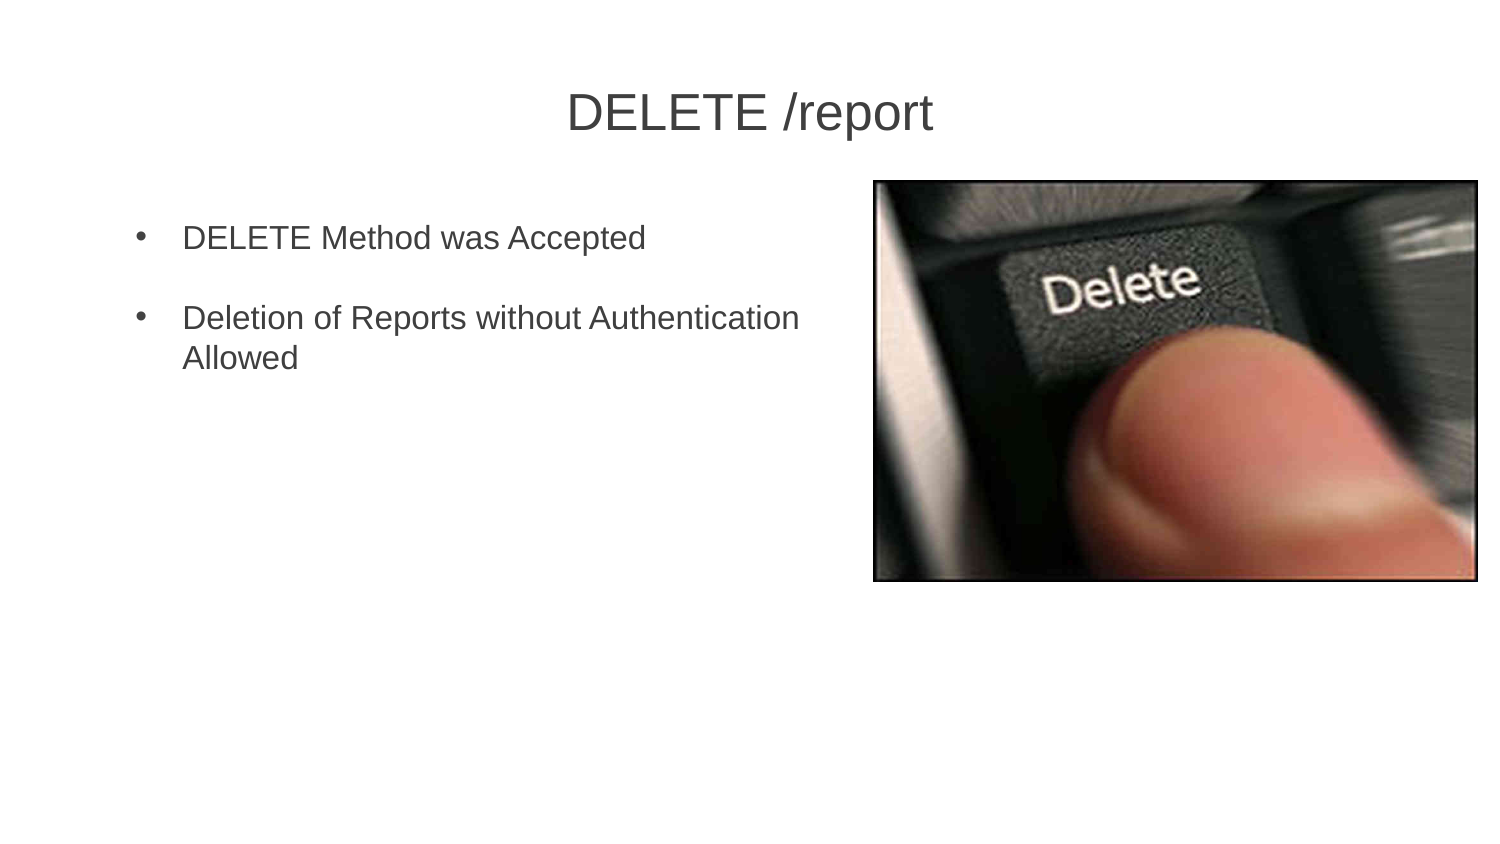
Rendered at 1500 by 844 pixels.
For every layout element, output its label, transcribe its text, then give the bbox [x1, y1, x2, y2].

text_box DELETE Method was Accepted Deletion of Reports without Authentication Allowed [99, 201, 924, 767]
picture [873, 179, 1479, 582]
text_box DELETE /report [0, 39, 1500, 181]
